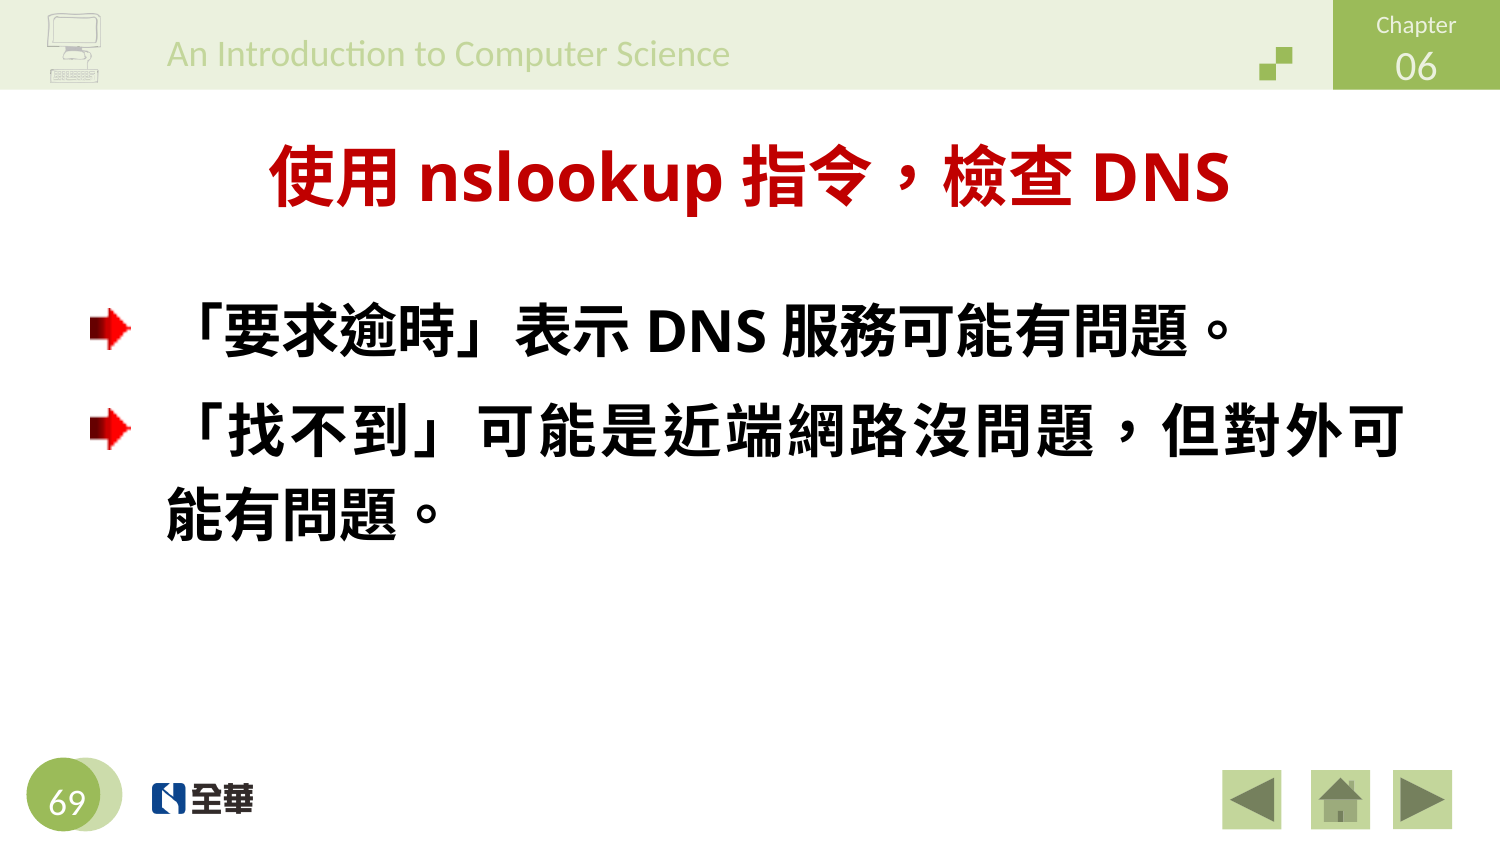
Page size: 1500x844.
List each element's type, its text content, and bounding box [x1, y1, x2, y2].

list 「要求逾時」表示DNS服務可能有問題。 「找不到」可能是近端網路沒問題，但對外可 能有問題。 [75, 272, 1425, 754]
picture [90, 308, 131, 350]
picture [47, 13, 101, 83]
picture [90, 408, 131, 450]
picture [152, 783, 253, 814]
title 使用nslookup指令，檢查DNS [75, 104, 1425, 245]
